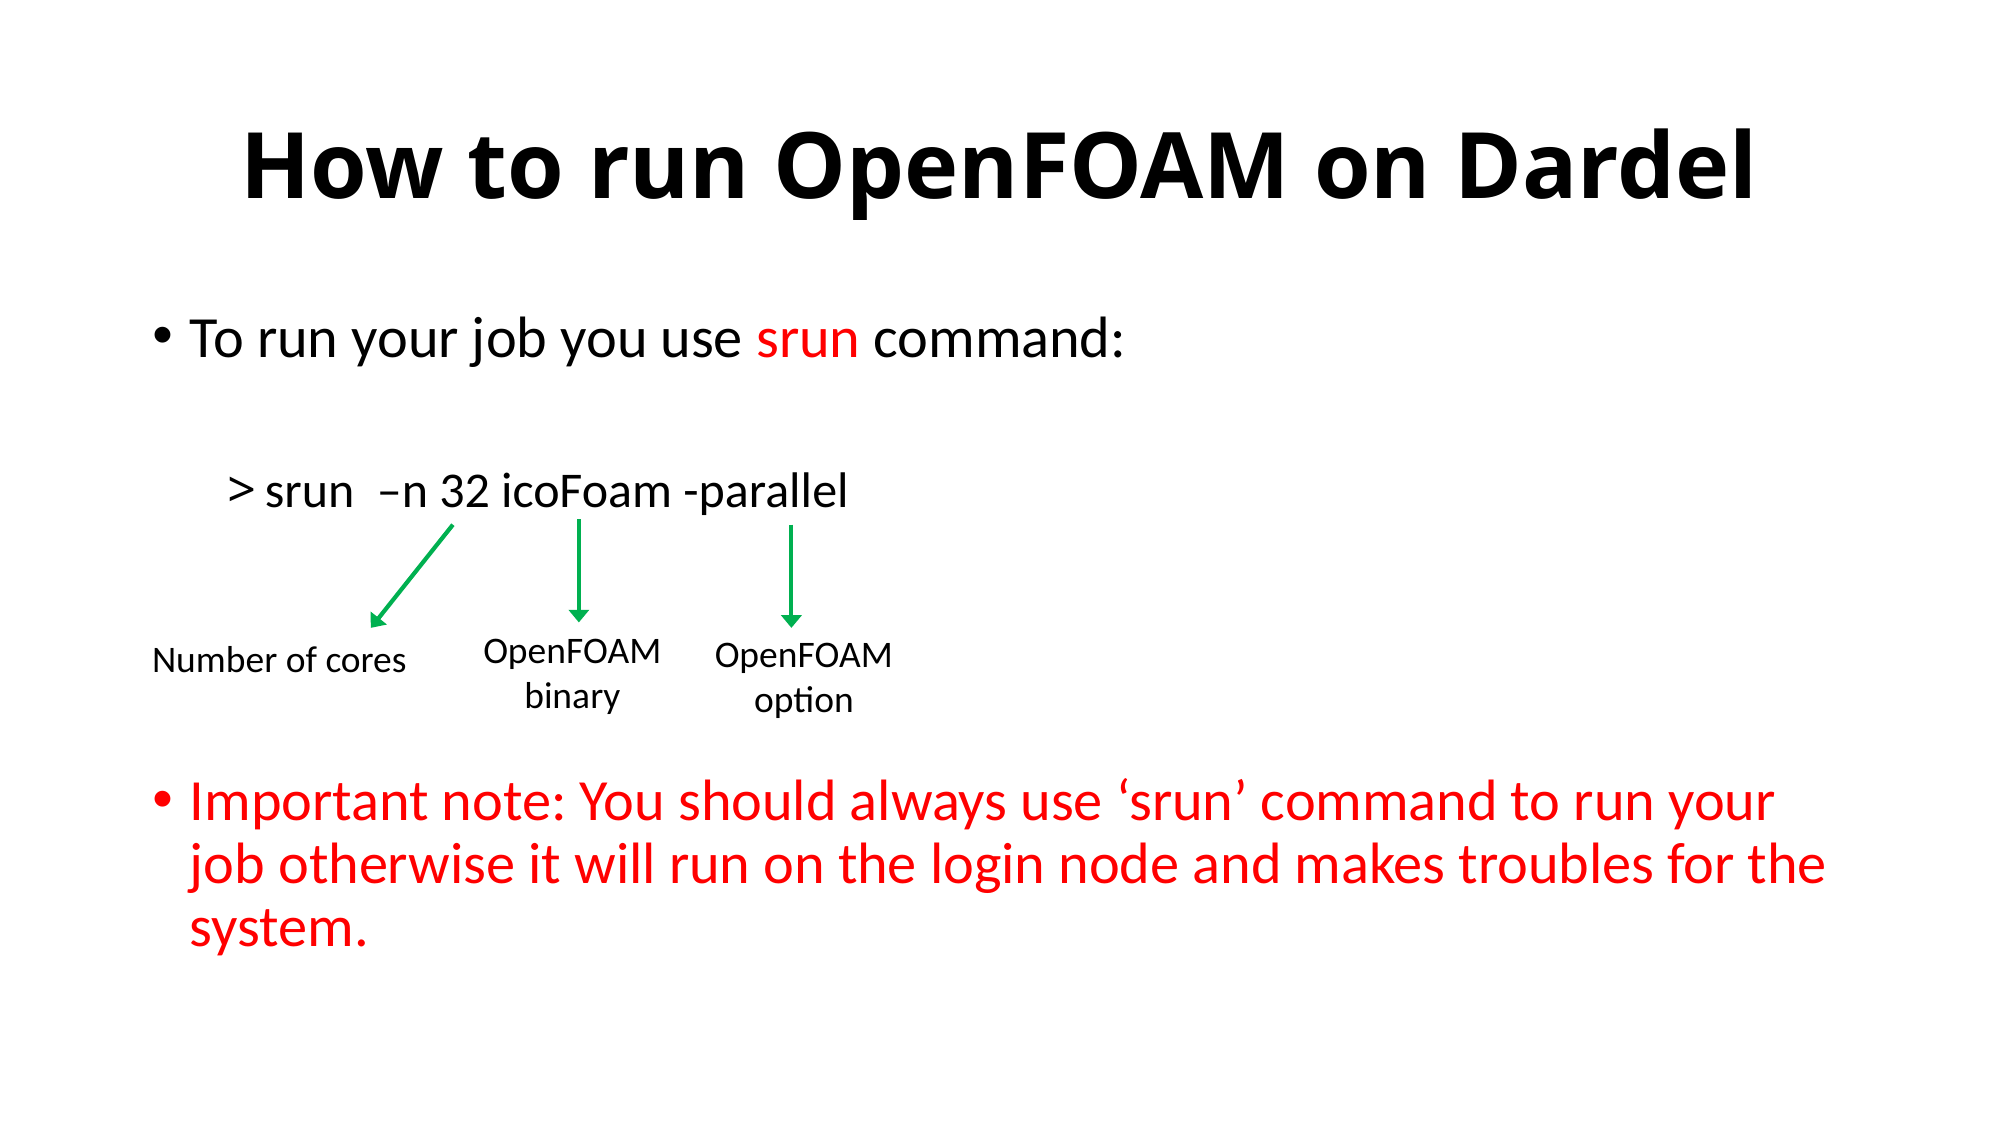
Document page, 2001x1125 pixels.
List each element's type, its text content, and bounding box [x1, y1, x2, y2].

text_box Number of cores [137, 627, 441, 688]
title How to run OpenFOAM on Dardel [137, 59, 1863, 278]
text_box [370, 524, 453, 628]
text_box OpenFOAM binary [441, 619, 704, 724]
text_box OpenFOAM option [673, 622, 935, 728]
list To run your job you use srun command: srun –n 32 icoFoam -parallel Important note: You should always use ‘srun’ command to run your job otherwise it will run on the login node and makes troubles for the system. [137, 299, 1863, 1014]
